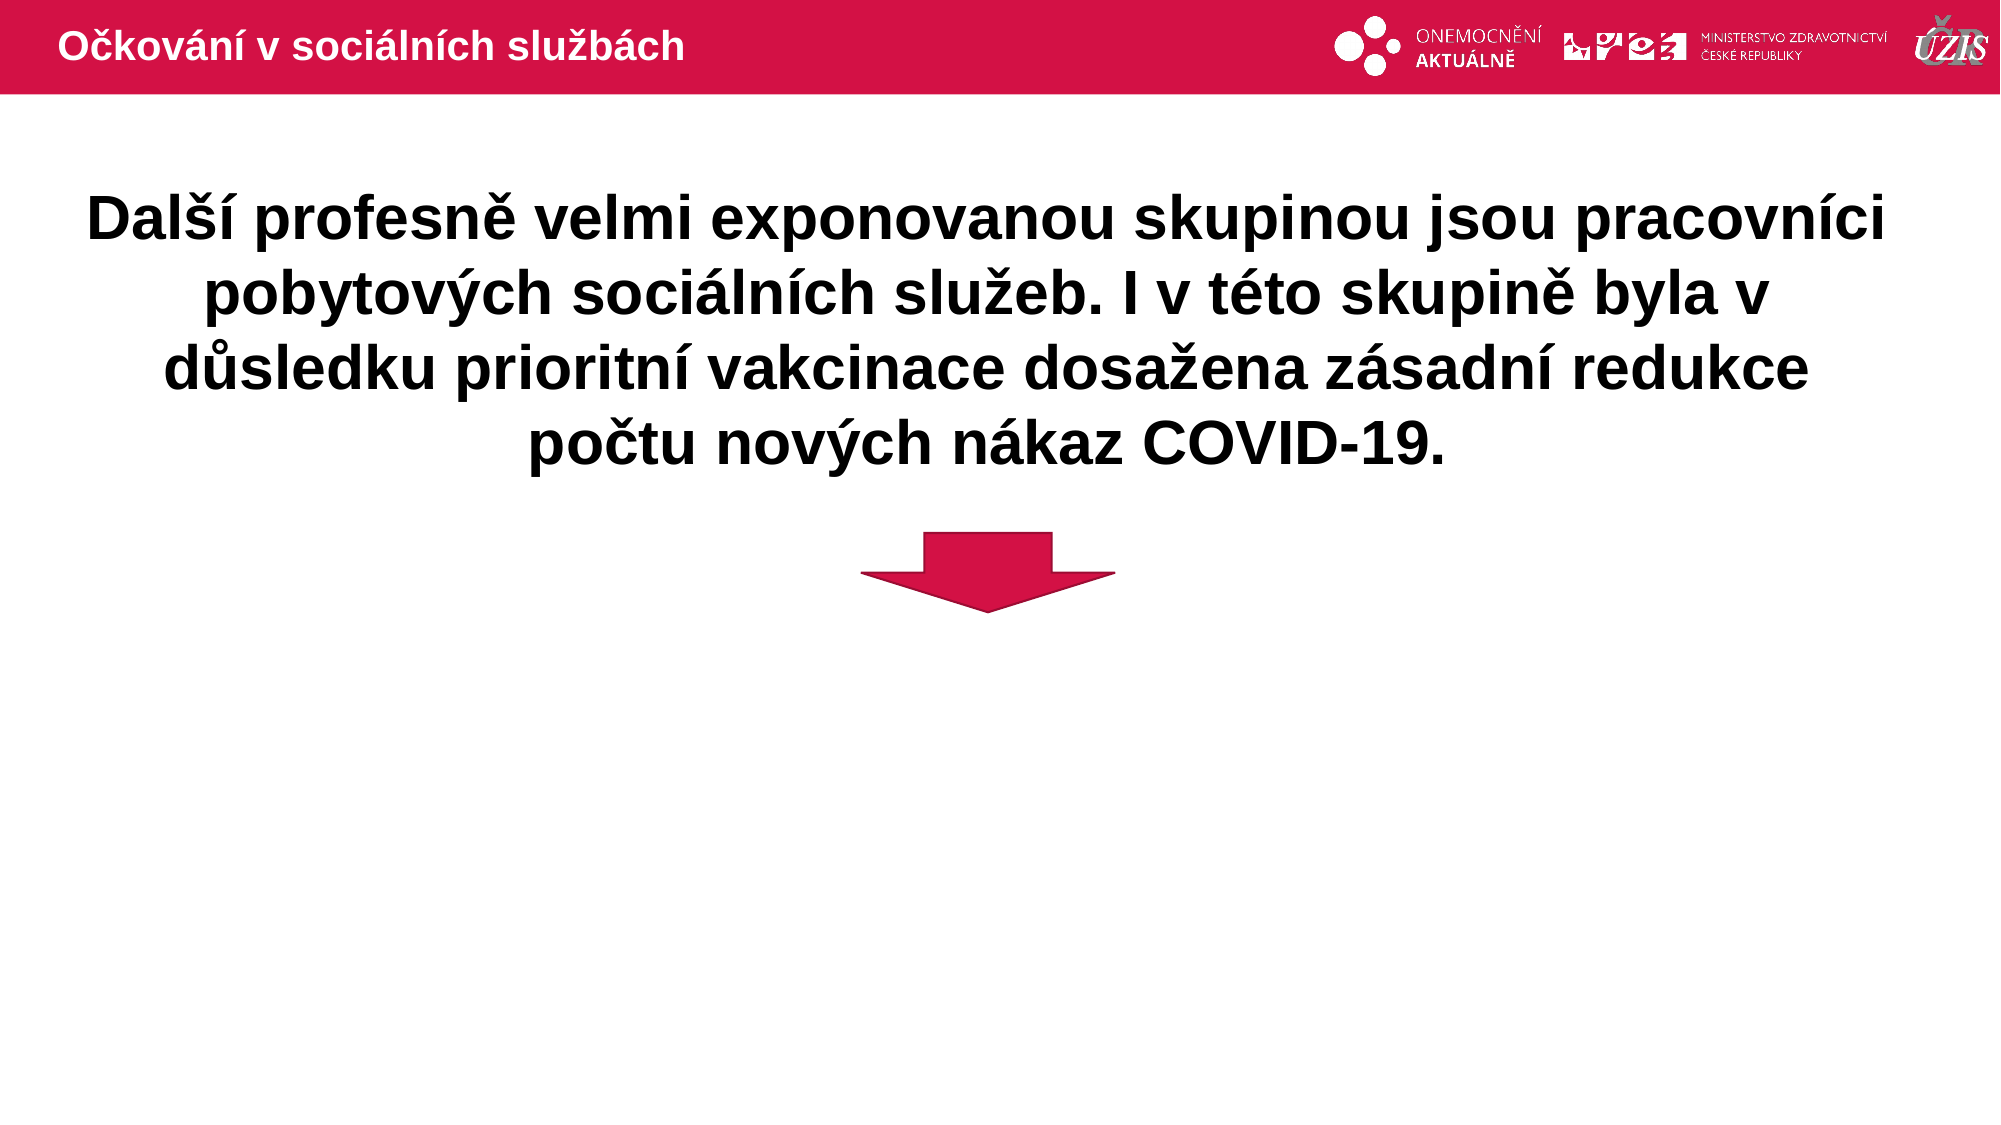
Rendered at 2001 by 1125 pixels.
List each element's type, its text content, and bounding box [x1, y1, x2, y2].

text_box Další profesně velmi exponovanou skupinou jsou pracovníci pobytových sociálních služeb. I v této skupině byla v důsledku prioritní vakcinace dosažena zásadní redukce počtu nových nákaz COVID-19. [70, 169, 1906, 485]
picture [1563, 31, 1888, 60]
title Očkování v sociálních službách [42, 0, 1262, 95]
picture [1915, 15, 1989, 66]
text_box [860, 531, 1116, 614]
picture [1334, 16, 1542, 76]
